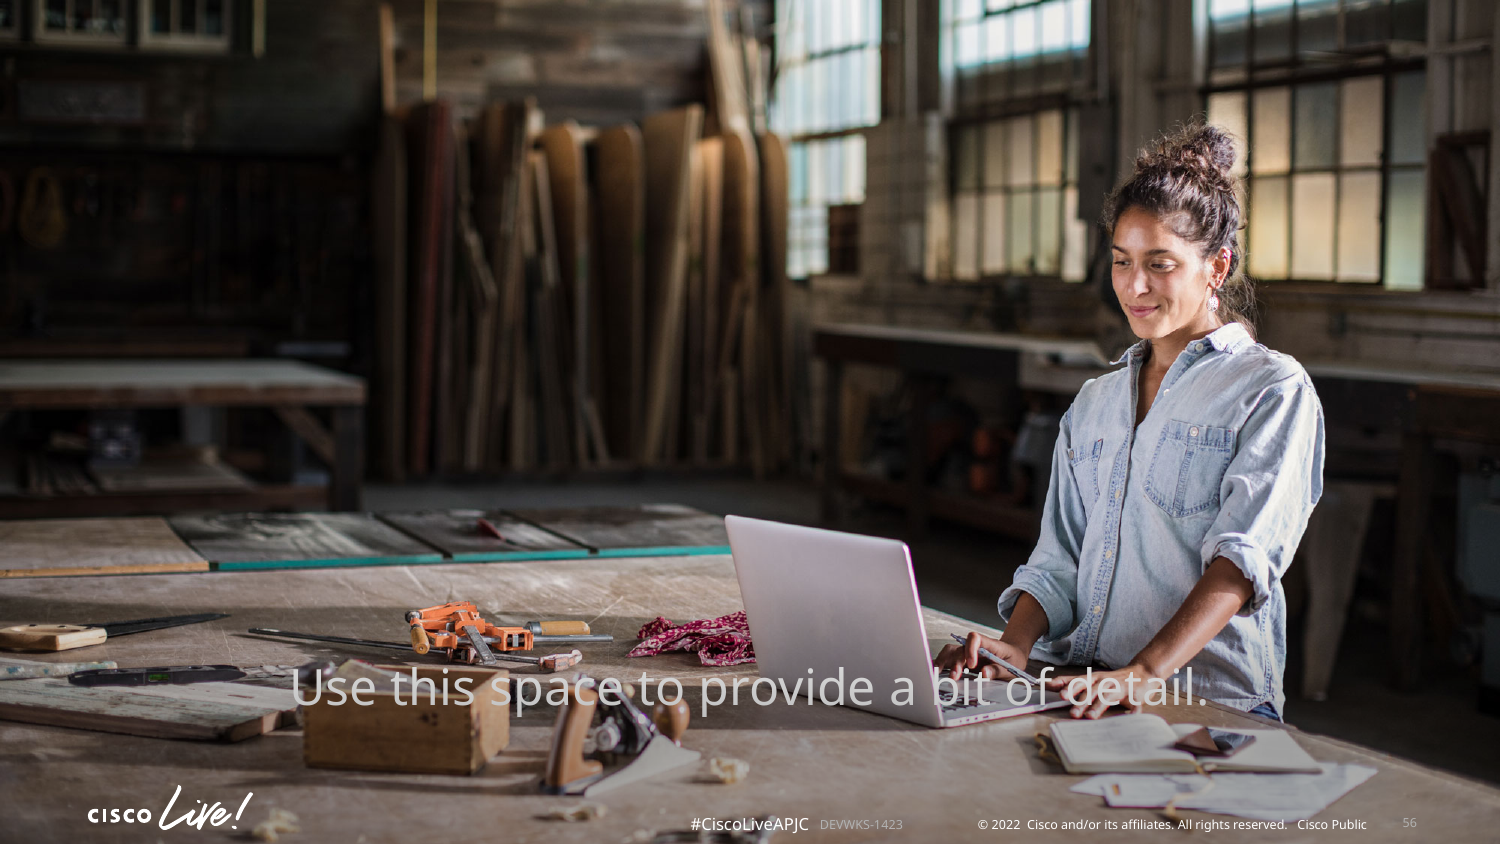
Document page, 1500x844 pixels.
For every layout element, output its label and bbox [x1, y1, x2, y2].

picture [0, 0, 1500, 844]
text_box [87, 784, 254, 831]
